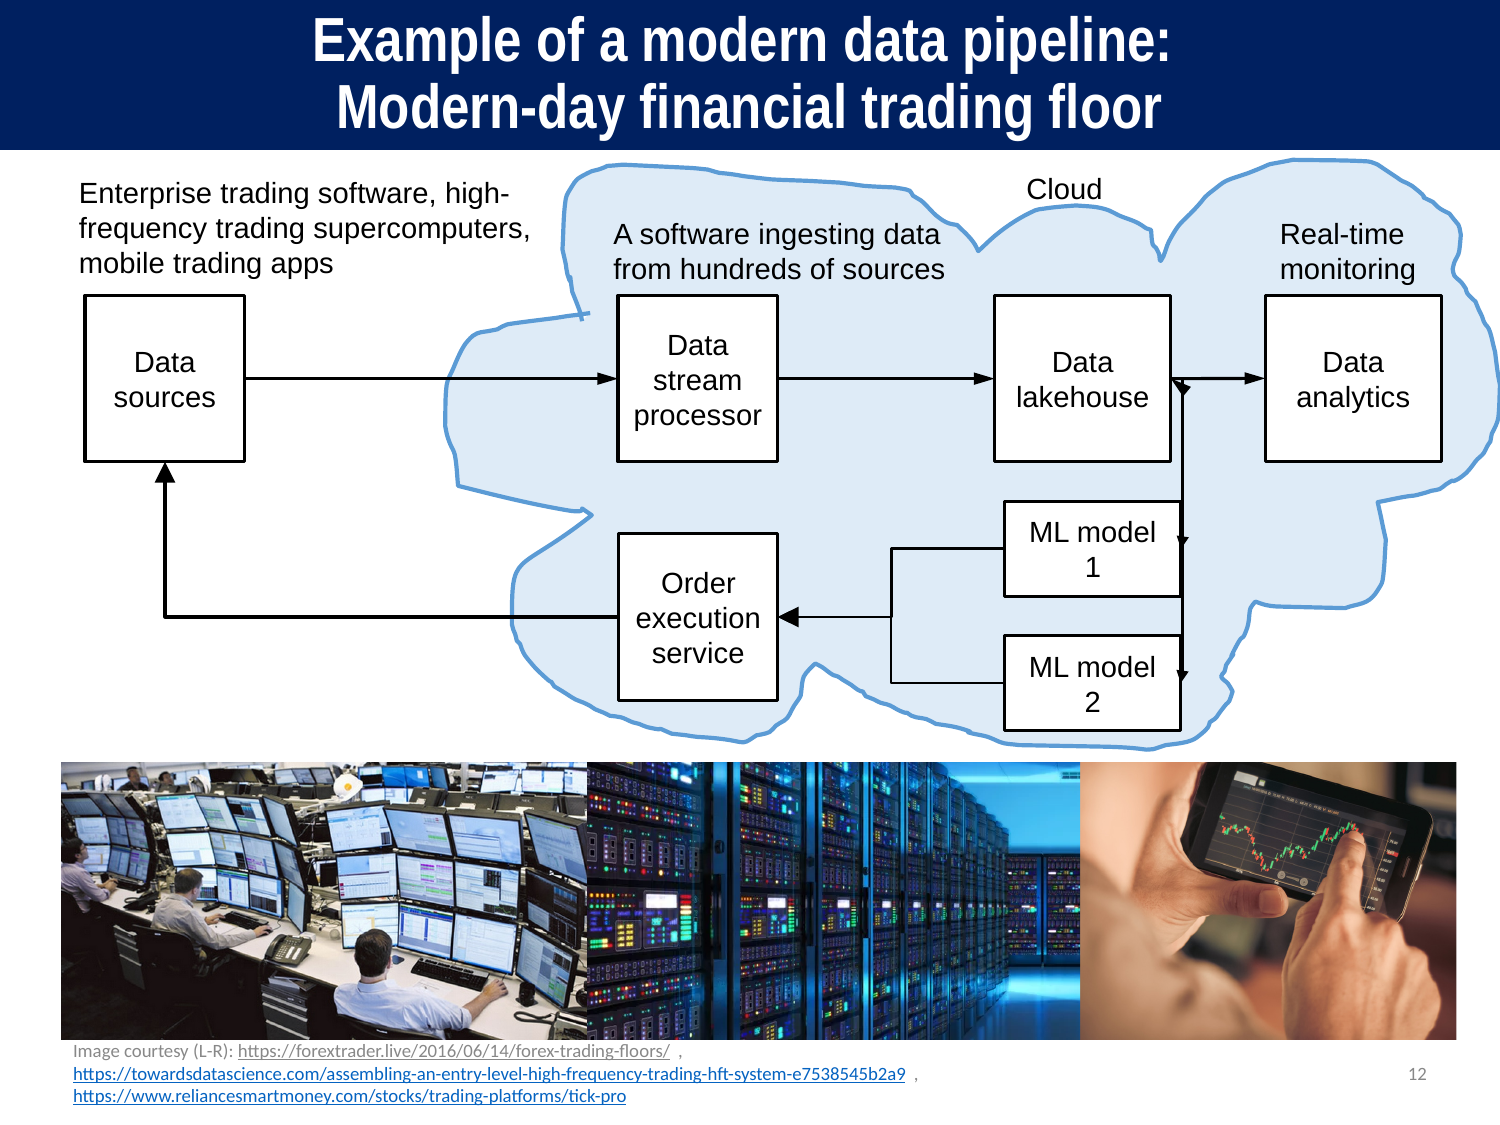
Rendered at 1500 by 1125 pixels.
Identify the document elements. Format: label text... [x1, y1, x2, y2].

text_box Data sources [83, 293, 247, 464]
title Example of a modern data pipeline: Modern-day financial trading floor [0, 0, 1500, 150]
footer Image courtesy (L-R): https://forextrader.live/2016/06/14/forex-trading-floors/ , https://towardsdatascience.com/assembling-an-entry-level-high-frequency-trading-hft-system-e7538545b2a9 , https://www.reliancesmartmoney.com/stocks/trading-platforms/tick-pro [58, 1045, 1104, 1103]
text_box Real-time monitoring [1264, 207, 1442, 293]
text_box [780, 157, 1500, 752]
text_box [509, 624, 804, 745]
text_box Data analytics [1263, 293, 1444, 464]
text_box Cloud [1011, 162, 1127, 213]
text_box ML model 2 [1002, 633, 1183, 733]
picture [61, 761, 1457, 1041]
text_box Data lakehouse [992, 293, 1173, 464]
text_box ML model 1 [1002, 499, 1165, 598]
text_box Data stream processor [616, 293, 780, 464]
text_box Order execution service [617, 532, 780, 702]
slide_number 12 [1104, 1047, 1442, 1103]
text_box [164, 461, 619, 618]
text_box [777, 616, 1005, 684]
text_box A software ingesting data from hundreds of sources [598, 208, 966, 293]
text_box [622, 387, 1164, 547]
text_box [446, 162, 932, 377]
text_box [443, 387, 616, 460]
text_box Enterprise trading software, high-frequency trading supercomputers, mobile trading apps [64, 167, 588, 287]
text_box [1170, 378, 1181, 684]
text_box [777, 548, 1005, 616]
